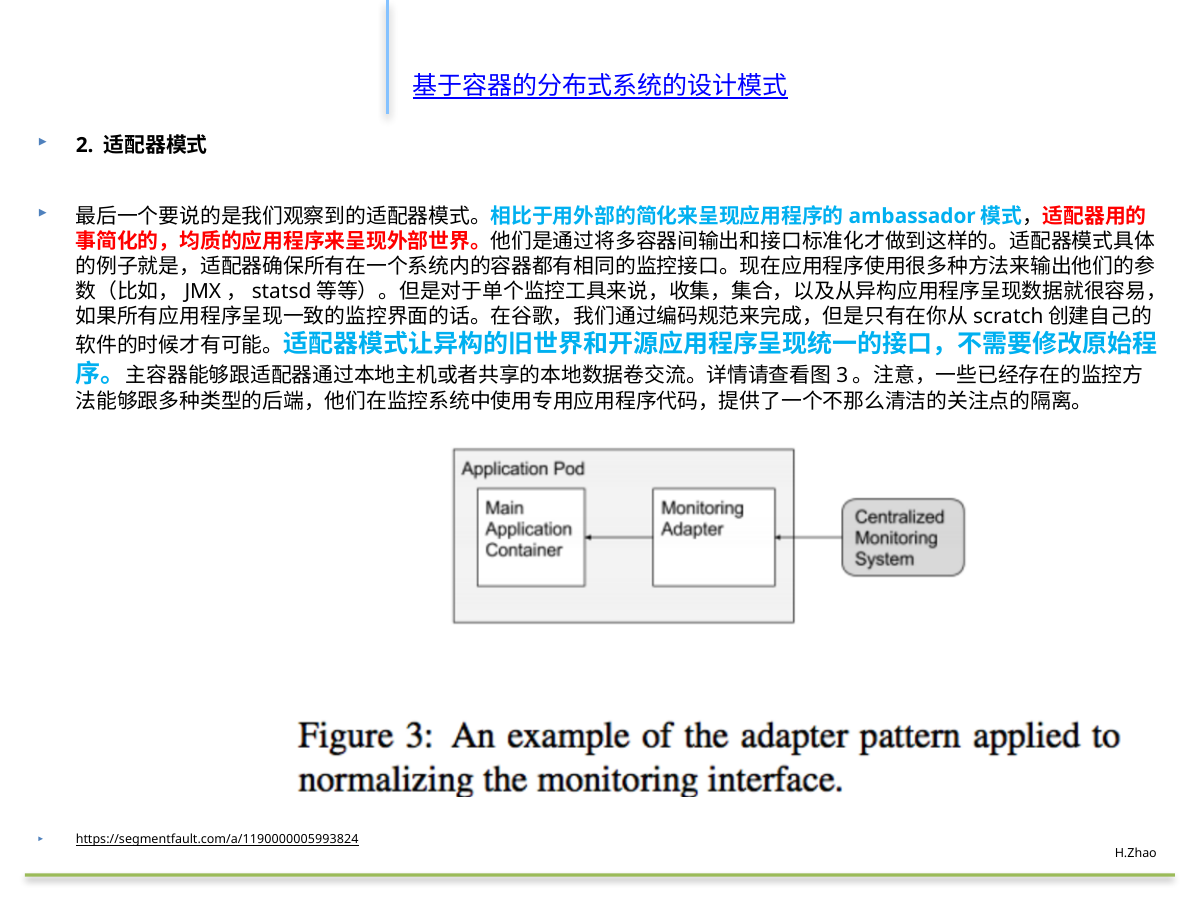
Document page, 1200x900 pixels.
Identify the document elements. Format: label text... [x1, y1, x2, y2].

picture [287, 424, 1129, 798]
list https://segmentfault.com/a/1190000005993824 [24, 825, 1175, 863]
list 基于容器的分布式系统的设计模式 [399, 12, 1175, 113]
list 2. 适配器模式 最后一个要说的是我们观察到的适配器模式。相比于用外部的简化来呈现应用程序的ambassador模式，适配器用的事简化的，均质的应用程序来呈现外部世界。他们是通过将多容器间输出和接口标准化才做到这样的。适配器模式具体的例子就是，适配器确保所有在一个系统内的容器都有相同的监控接口。现在应用程序使用很多种方法来输出他们的参数（比如，JMX，statsd等等）。但是对于单个监控工具来说，收集，集合，以及从异构应用程序呈现数据就很容易，如果所有应用程序呈现一致的监控界面的话。在谷歌，我们通过编码规范来完成，但是只有在你从scratch创建自己的软件的时候才有可能。适配器模式让异构的旧世界和开源应用程序呈现统一的接口，不需要修改原始程序。主容器能够跟适配器通过本地主机或者共享的本地数据卷交流。详情请查看图3。注意，一些已经存在的监控方法能够跟多种类型的后端，他们在监控系统中使用专用应用程序代码，提供了一个不那么清洁的关注点的隔离。 [24, 125, 1175, 813]
